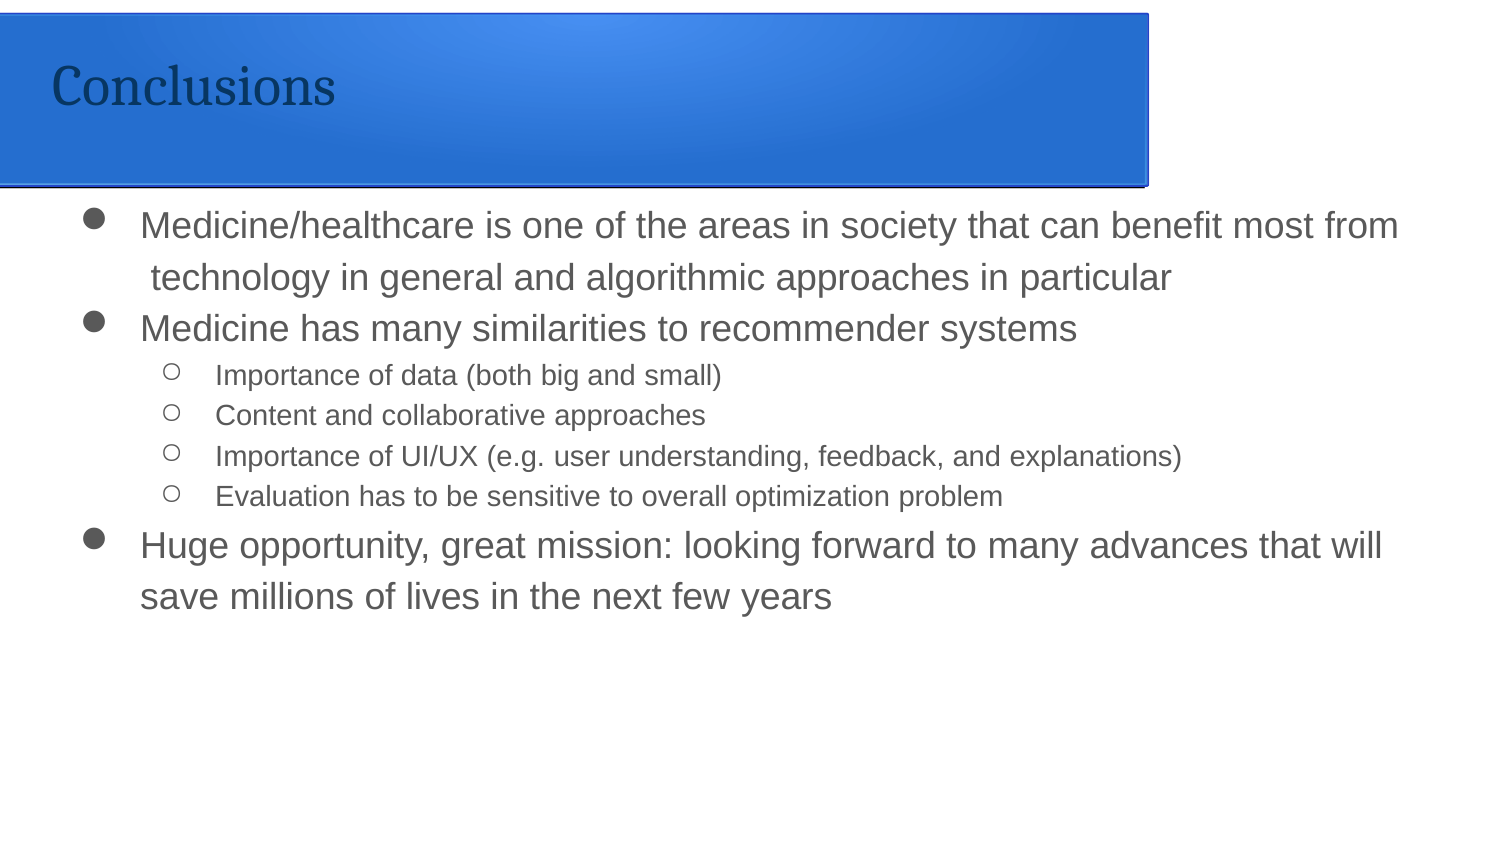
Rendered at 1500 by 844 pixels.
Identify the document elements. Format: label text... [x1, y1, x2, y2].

picture [0, 12, 1152, 192]
text_box Conclusions [50, 45, 355, 118]
text_box Medicine/healthcare is one of the areas in society that can benefit most from technology in general and algorithmic approaches in particular Medicine has many similarities to recommender systems Importance of data (both big and small) Content and collaborative approaches Importance of UI/UX (e.g. user understanding, feedback, and explanations) Evaluation has to be sensitive to overall optimization problem Huge opportunity, great mission: looking forward to many advances that will save millions of lives in the next few years [77, 192, 1406, 618]
